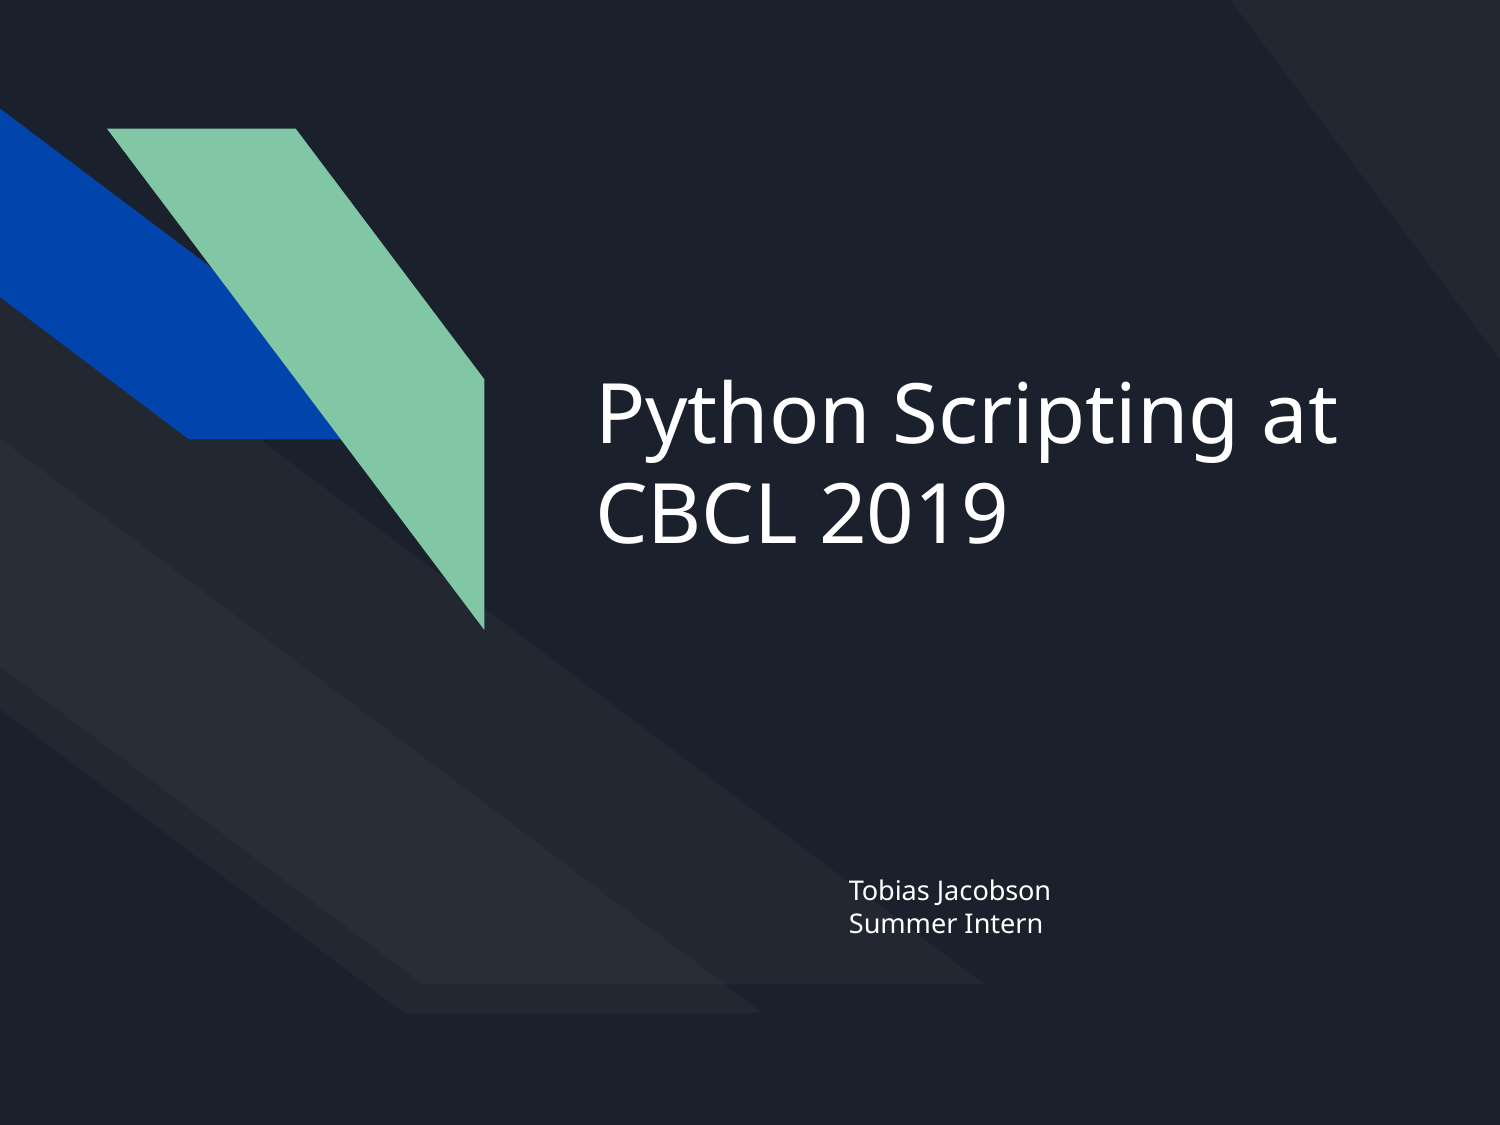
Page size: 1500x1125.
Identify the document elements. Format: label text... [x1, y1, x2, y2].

subtitle Tobias Jacobson Summer Intern [833, 858, 1404, 970]
title Python Scripting at CBCL 2019 [580, 345, 1404, 691]
